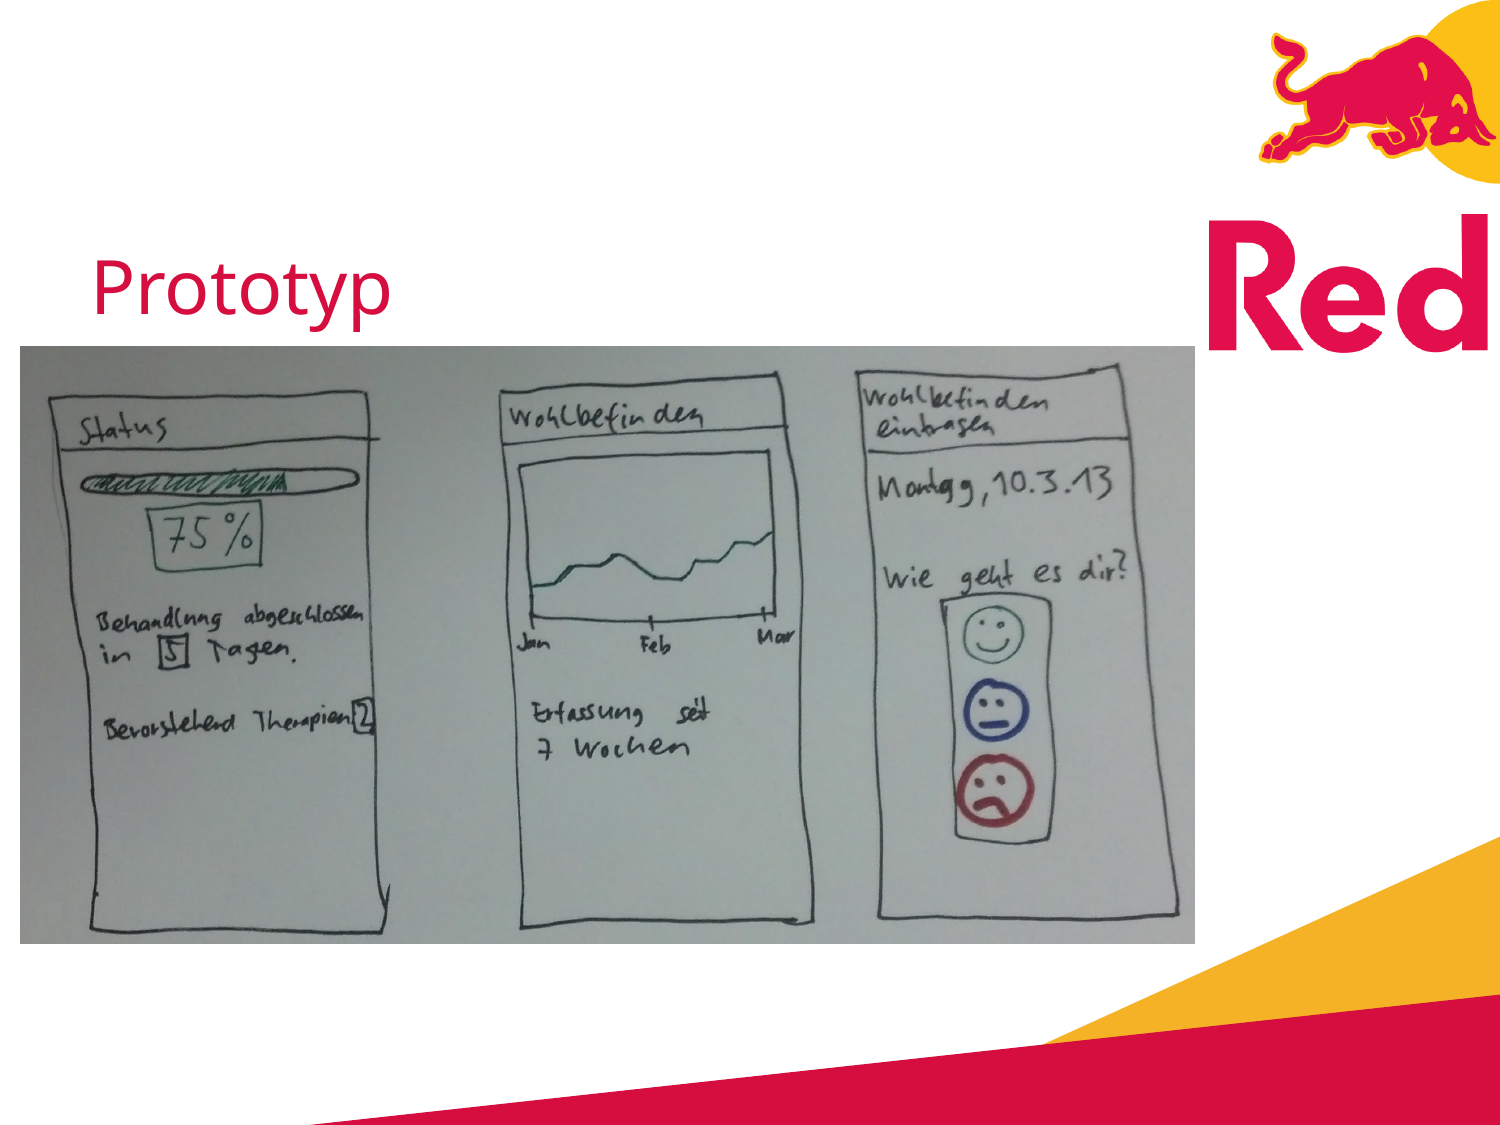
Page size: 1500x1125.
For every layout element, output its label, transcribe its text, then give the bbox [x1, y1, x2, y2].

picture [1208, 0, 1500, 353]
title Prototyp [75, 149, 1143, 338]
picture [19, 345, 1196, 944]
